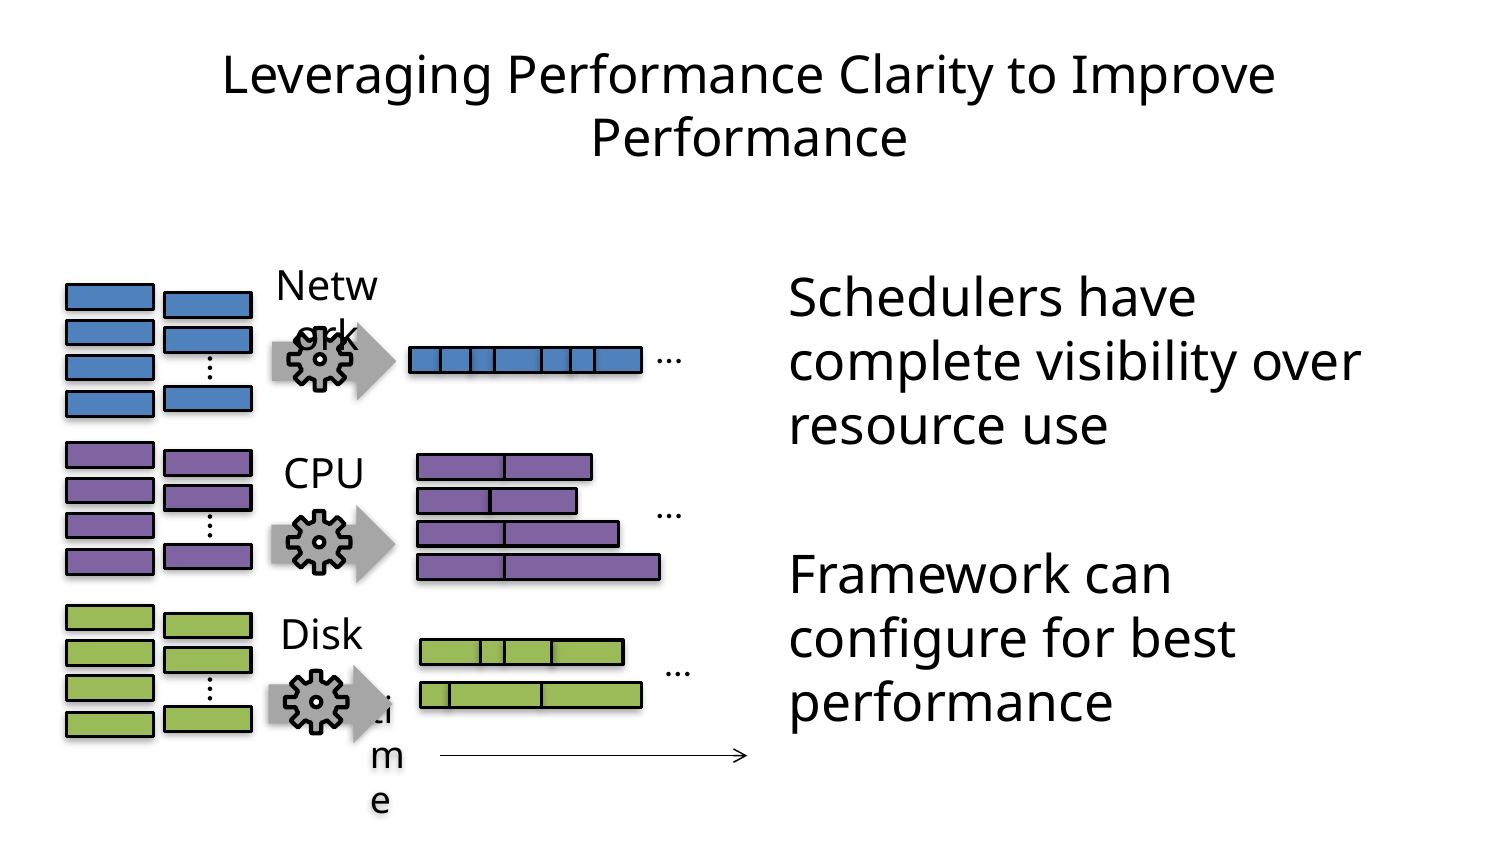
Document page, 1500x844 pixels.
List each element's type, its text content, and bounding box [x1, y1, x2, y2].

list Schedulers have complete visibility over resource use Framework can configure for best performance [773, 255, 1425, 744]
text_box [66, 251, 748, 777]
title Leveraging Performance Clarity to Improve Performance [75, 33, 1425, 175]
